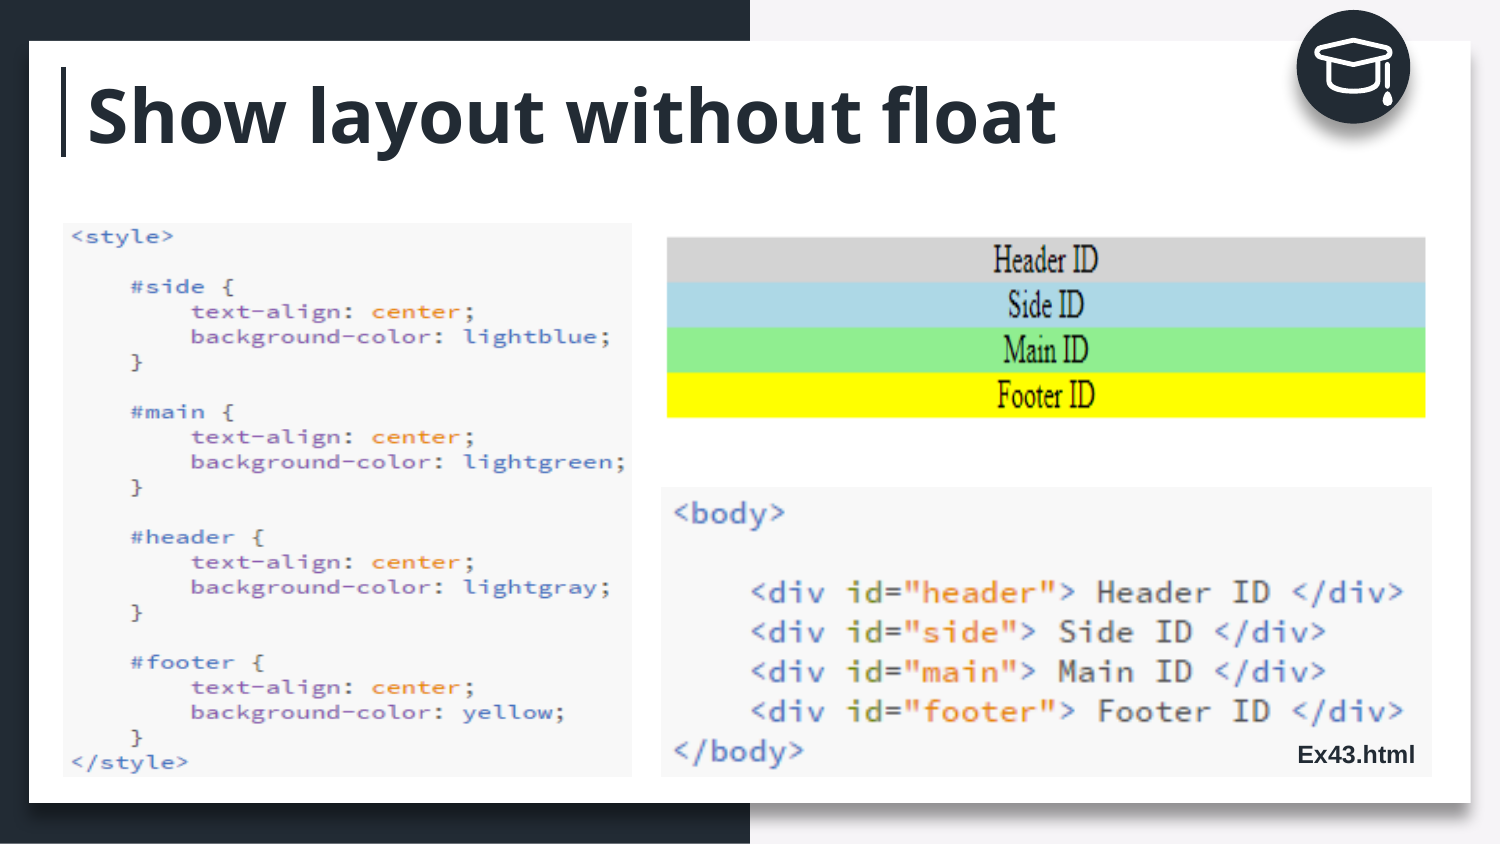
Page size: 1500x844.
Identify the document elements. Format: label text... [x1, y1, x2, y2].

picture [661, 223, 1432, 436]
picture [661, 487, 1432, 778]
picture [63, 223, 632, 777]
text_box Show layout without float [73, 61, 1074, 167]
